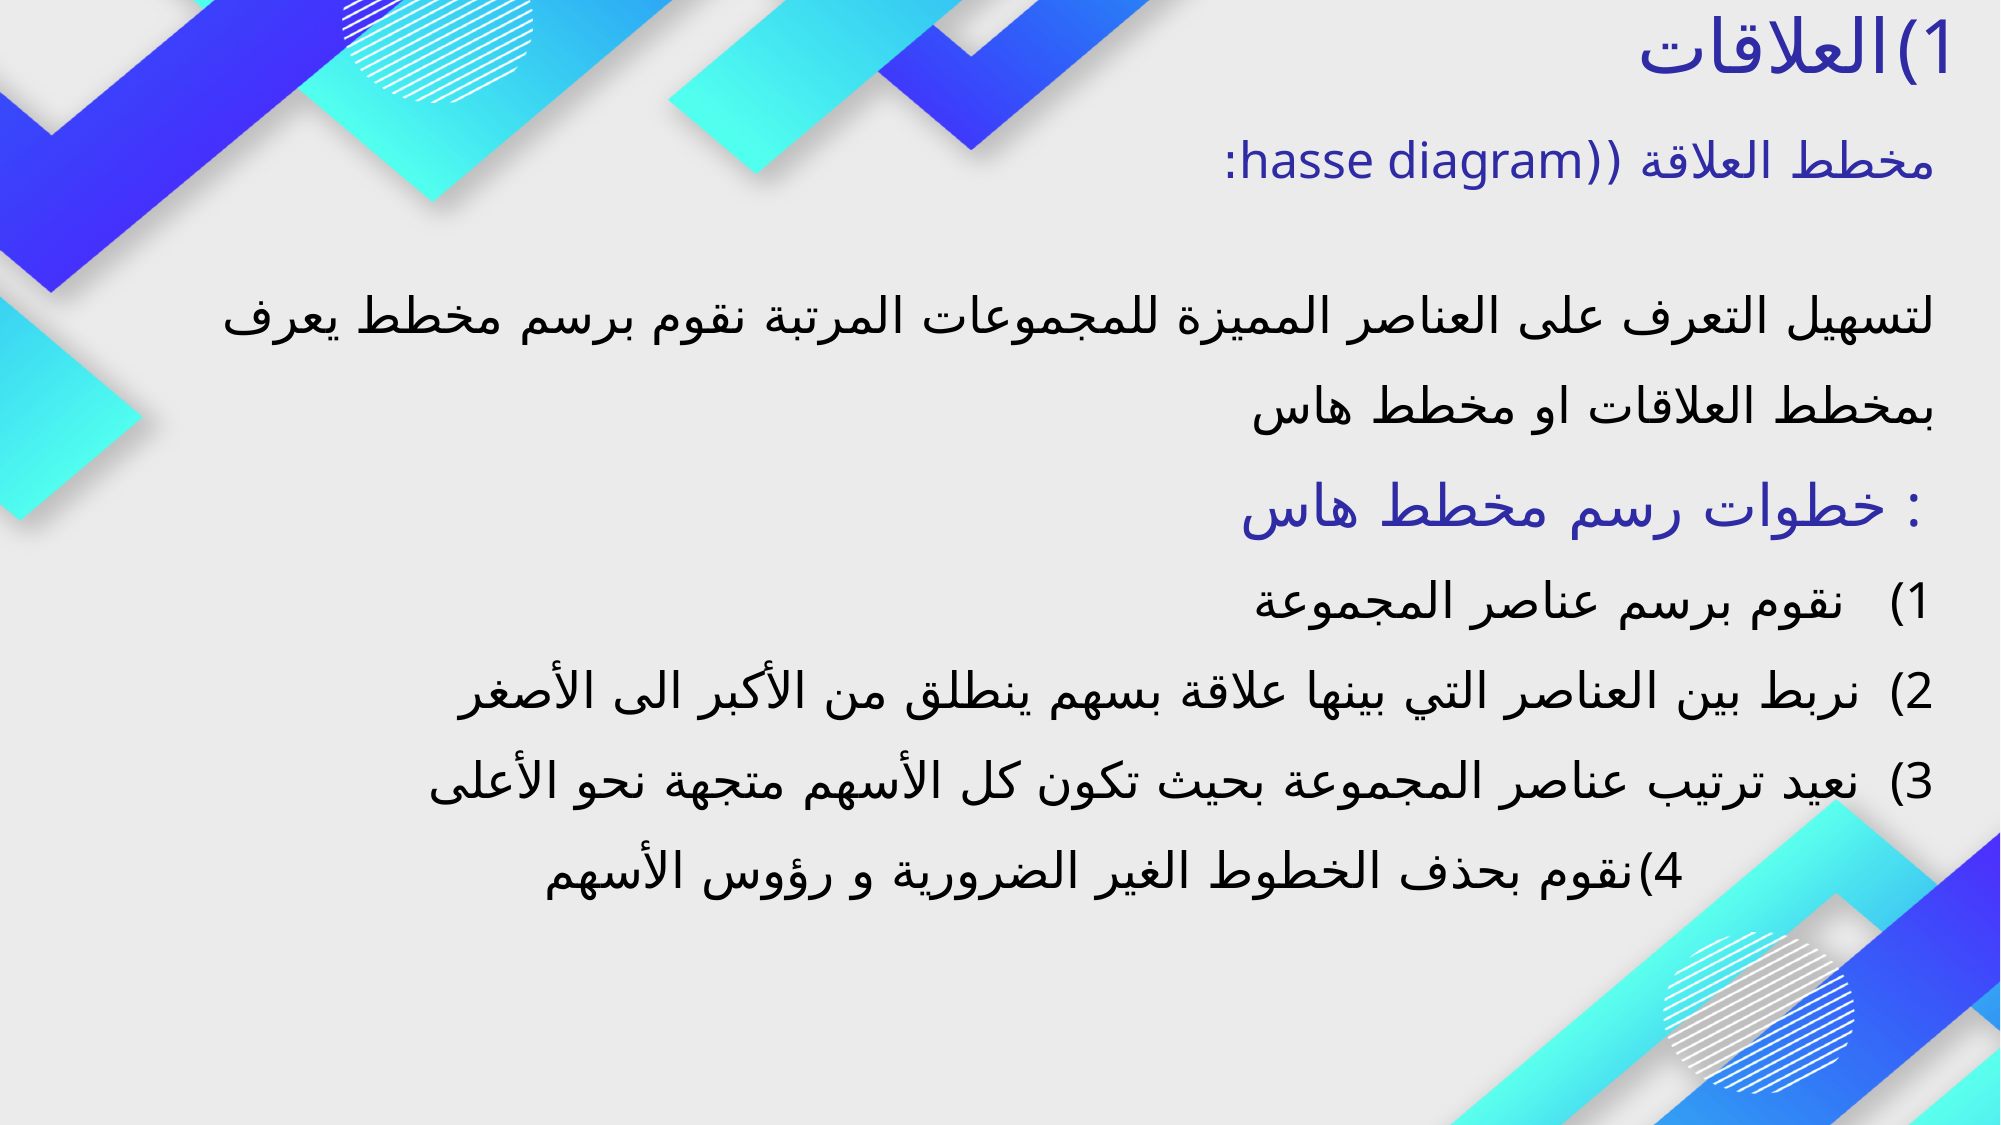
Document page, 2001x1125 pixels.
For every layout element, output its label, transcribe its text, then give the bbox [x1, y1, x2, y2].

text_box مخطط العلاقة ((hasse diagram: [1153, 121, 1952, 246]
text_box العلاقات [1614, 0, 1983, 96]
text_box لتسهيل التعرف على العناصر المميزة للمجموعات المرتبة نقوم برسم مخطط يعرف بمخطط العلاقات او مخطط هاس خطوات رسم مخطط هاس : نقوم برسم عناصر المجموعة نربط بين العناصر التي بينها علاقة بسهم ينطلق من الأكبر الى الأصغر نعيد ترتيب عناصر المجموعة بحيث تكون كل الأسهم متجهة نحو الأعلى نقوم بحذف الخطوط الغير الضرورية و رؤوس الأسهم [116, 246, 1952, 906]
picture [0, 0, 2001, 1125]
